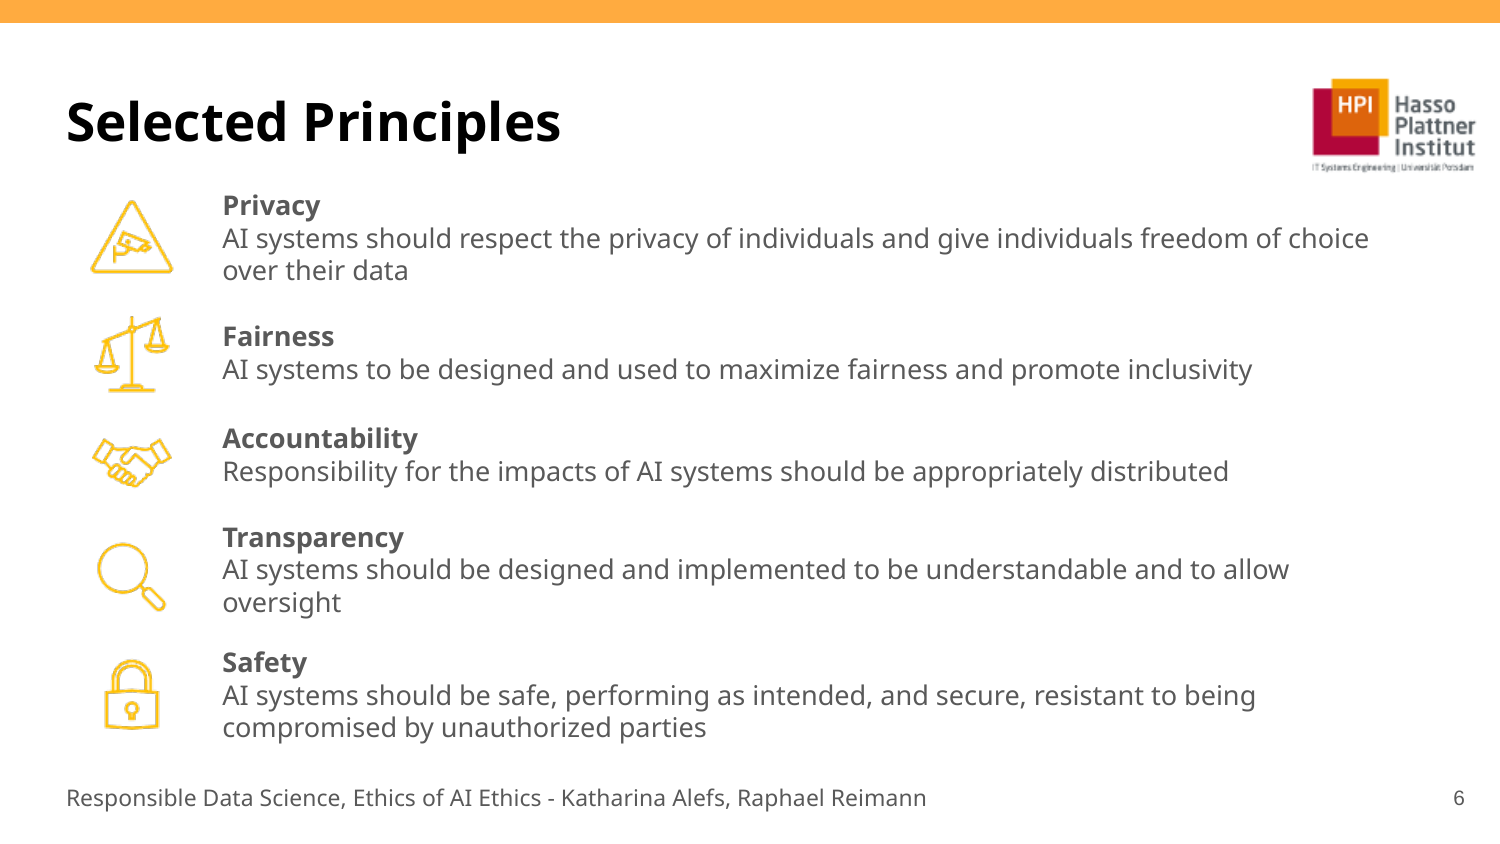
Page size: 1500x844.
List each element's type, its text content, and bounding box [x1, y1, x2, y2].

picture [91, 536, 173, 618]
text_box Fairness AI systems to be designed and used to maximize fairness and promote inclusivity [207, 305, 1402, 399]
picture [1311, 76, 1480, 174]
text_box Safety AI systems should be safe, performing as intended, and secure, resistant to being compromised by unauthorized parties [207, 647, 1402, 742]
text_box Privacy AI systems should respect the privacy of individuals and give individuals freedom of choice over their data [207, 190, 1402, 285]
title Selected Principles [51, 72, 1449, 167]
picture [87, 649, 178, 740]
slide_number 6 [1389, 764, 1480, 830]
text_box Transparency AI systems should be designed and implemented to be understandable and to allow oversight [207, 521, 1402, 616]
text_box Accountability Responsibility for the impacts of AI systems should be appropriately distributed [207, 407, 1402, 502]
picture [87, 309, 178, 400]
picture [91, 422, 173, 505]
subtitle Responsible Data Science, Ethics of AI Ethics - Katharina Alefs, Raphael Reimann [51, 764, 1321, 830]
picture [87, 192, 178, 283]
